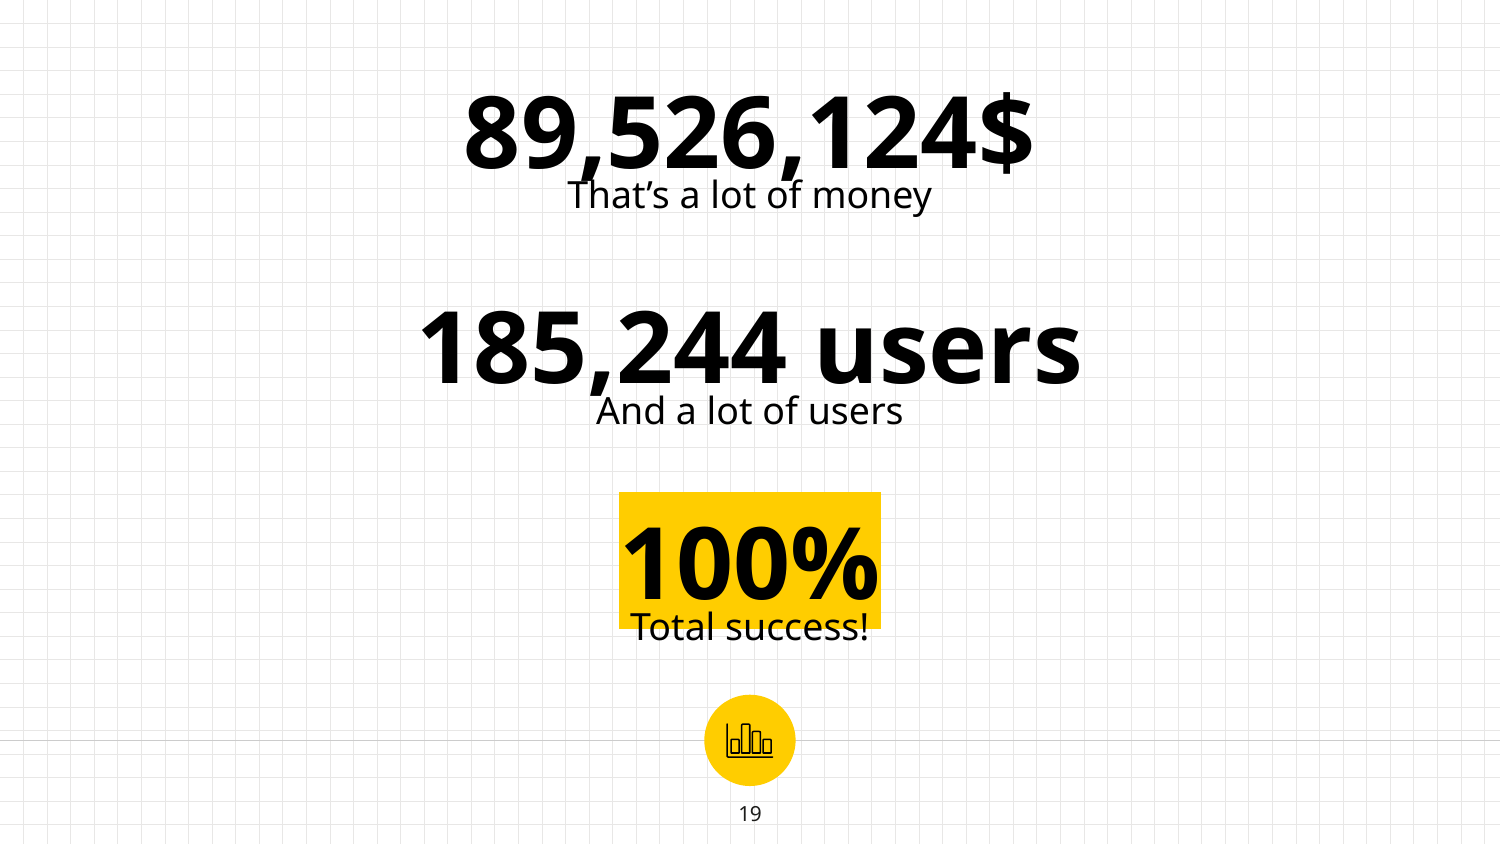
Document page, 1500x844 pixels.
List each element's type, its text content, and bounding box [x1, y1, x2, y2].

title 89,526,124$ [112, 56, 1388, 156]
subtitle That’s a lot of money [112, 156, 1388, 233]
title 100% [112, 487, 1388, 587]
title 185,244 users [112, 271, 1388, 372]
subtitle Total success! [112, 587, 1388, 664]
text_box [726, 723, 773, 758]
slide_number 19 [705, 786, 795, 844]
subtitle And a lot of users [112, 372, 1388, 449]
